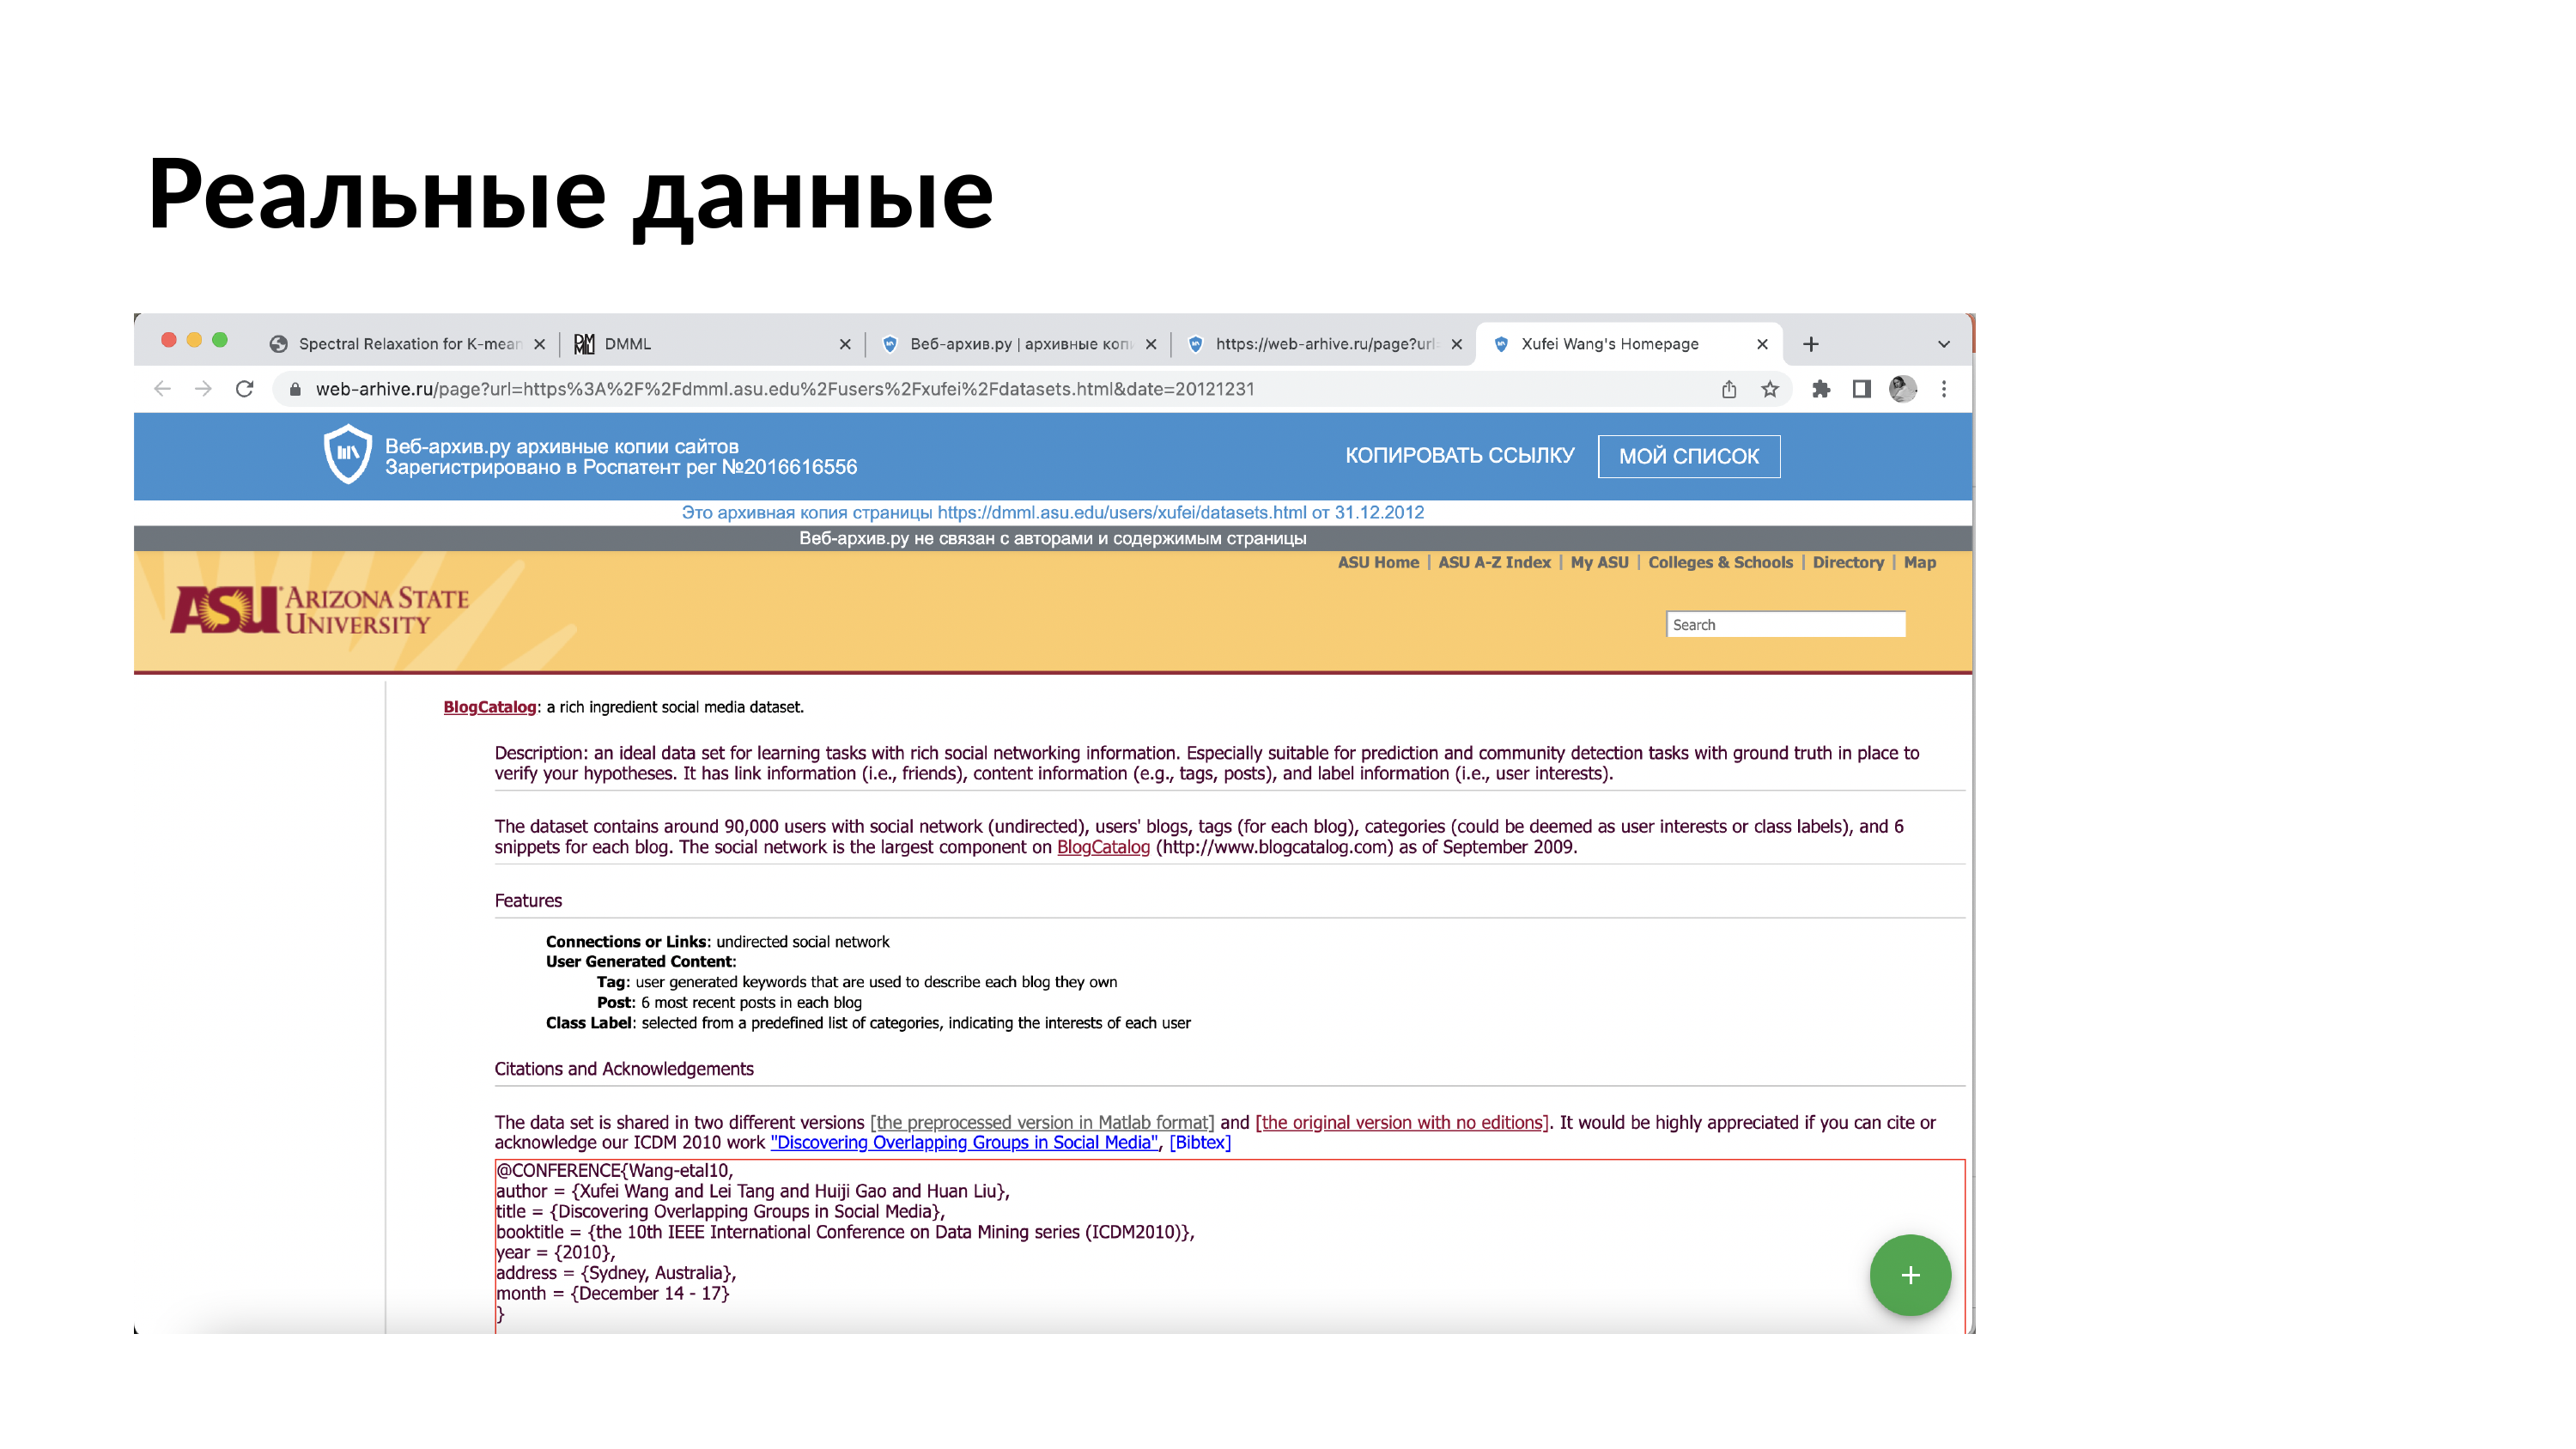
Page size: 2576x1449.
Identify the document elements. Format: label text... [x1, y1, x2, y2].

text_box Реальные данные [134, 114, 1269, 257]
picture [133, 312, 1989, 1335]
